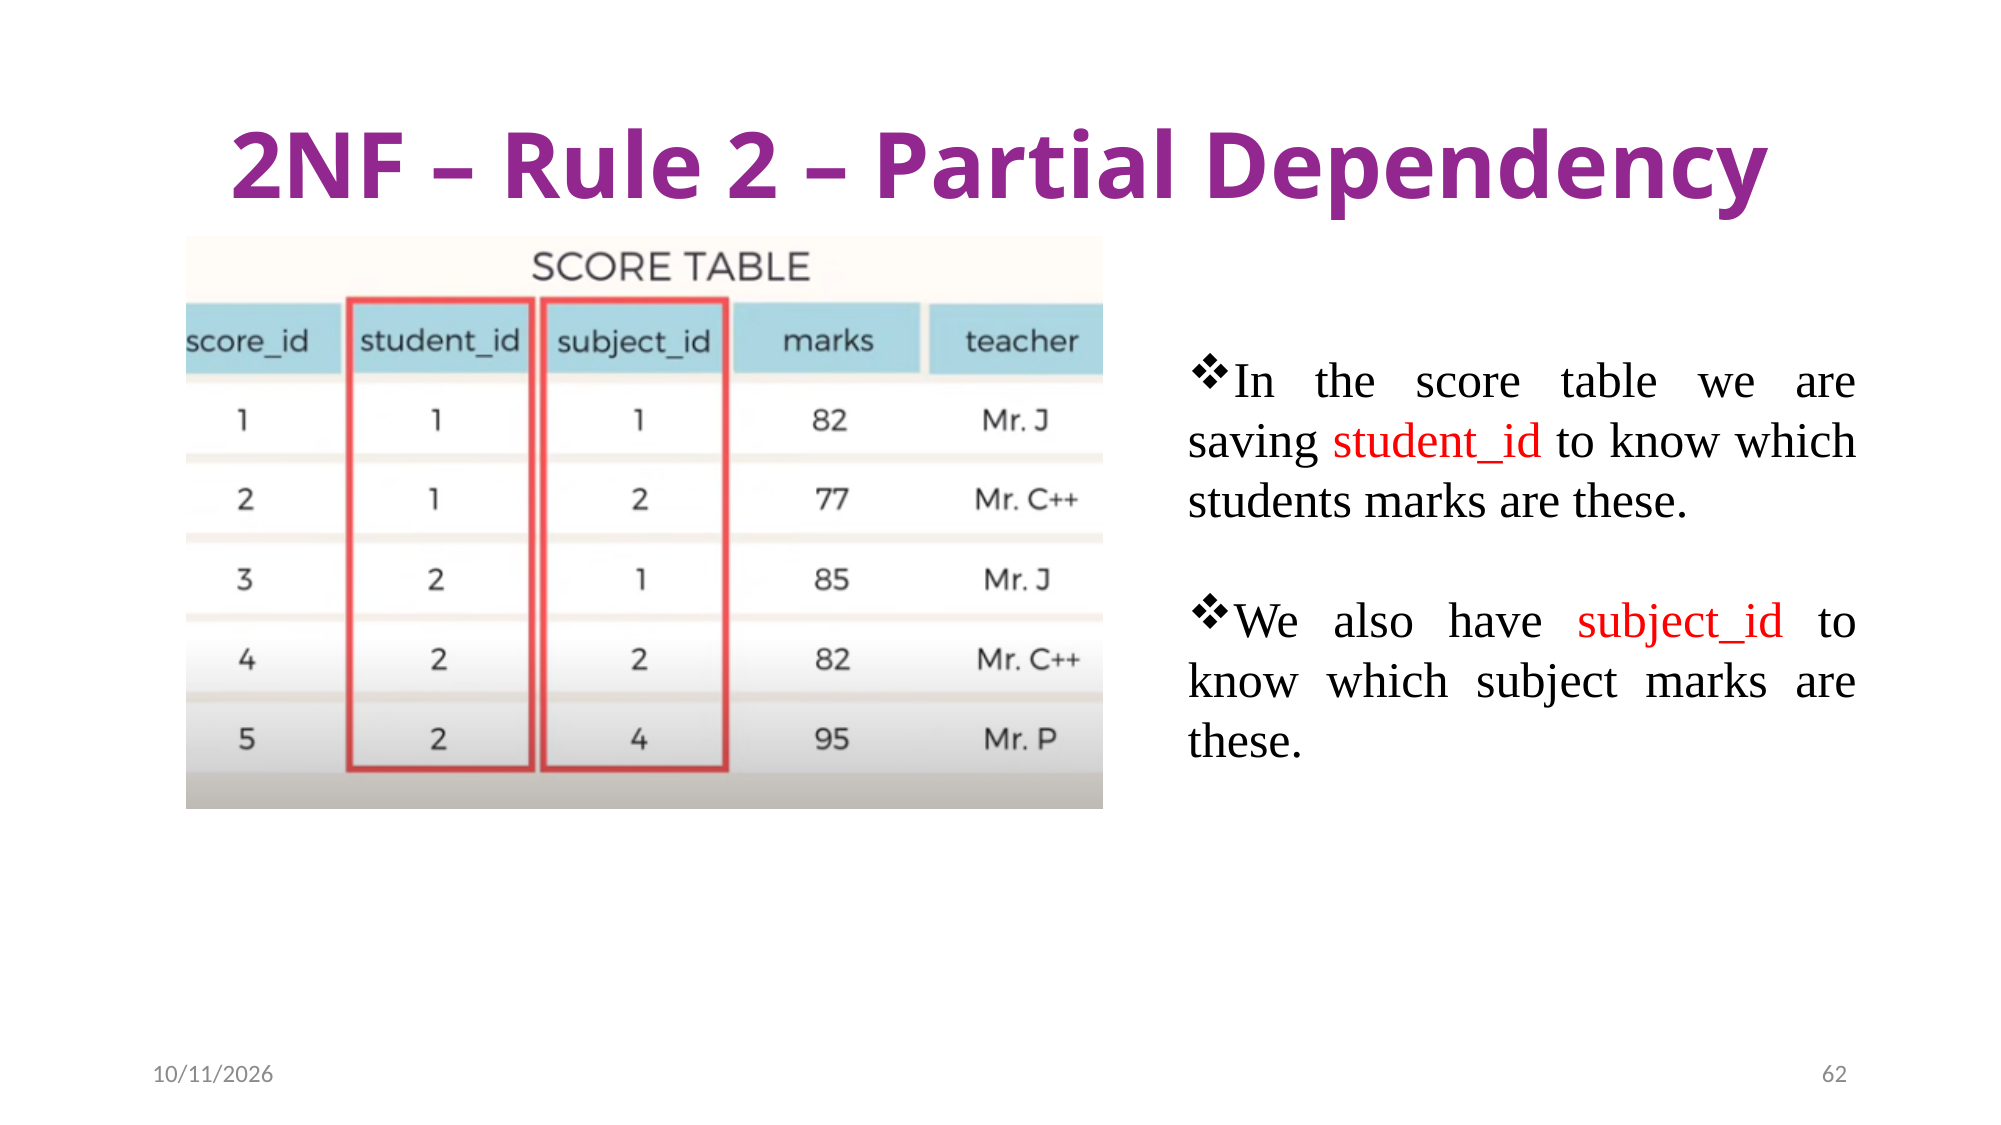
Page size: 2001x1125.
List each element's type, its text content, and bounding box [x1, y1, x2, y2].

text_box In the score table we are saving student_id to know which students marks are these. We also have subject_id to know which subject marks are these. [1173, 340, 1872, 775]
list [186, 236, 1103, 809]
title 2NF – Rule 2 – Partial Dependency [137, 59, 1863, 278]
slide_number 62 [1412, 1042, 1863, 1103]
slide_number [137, 1042, 588, 1103]
